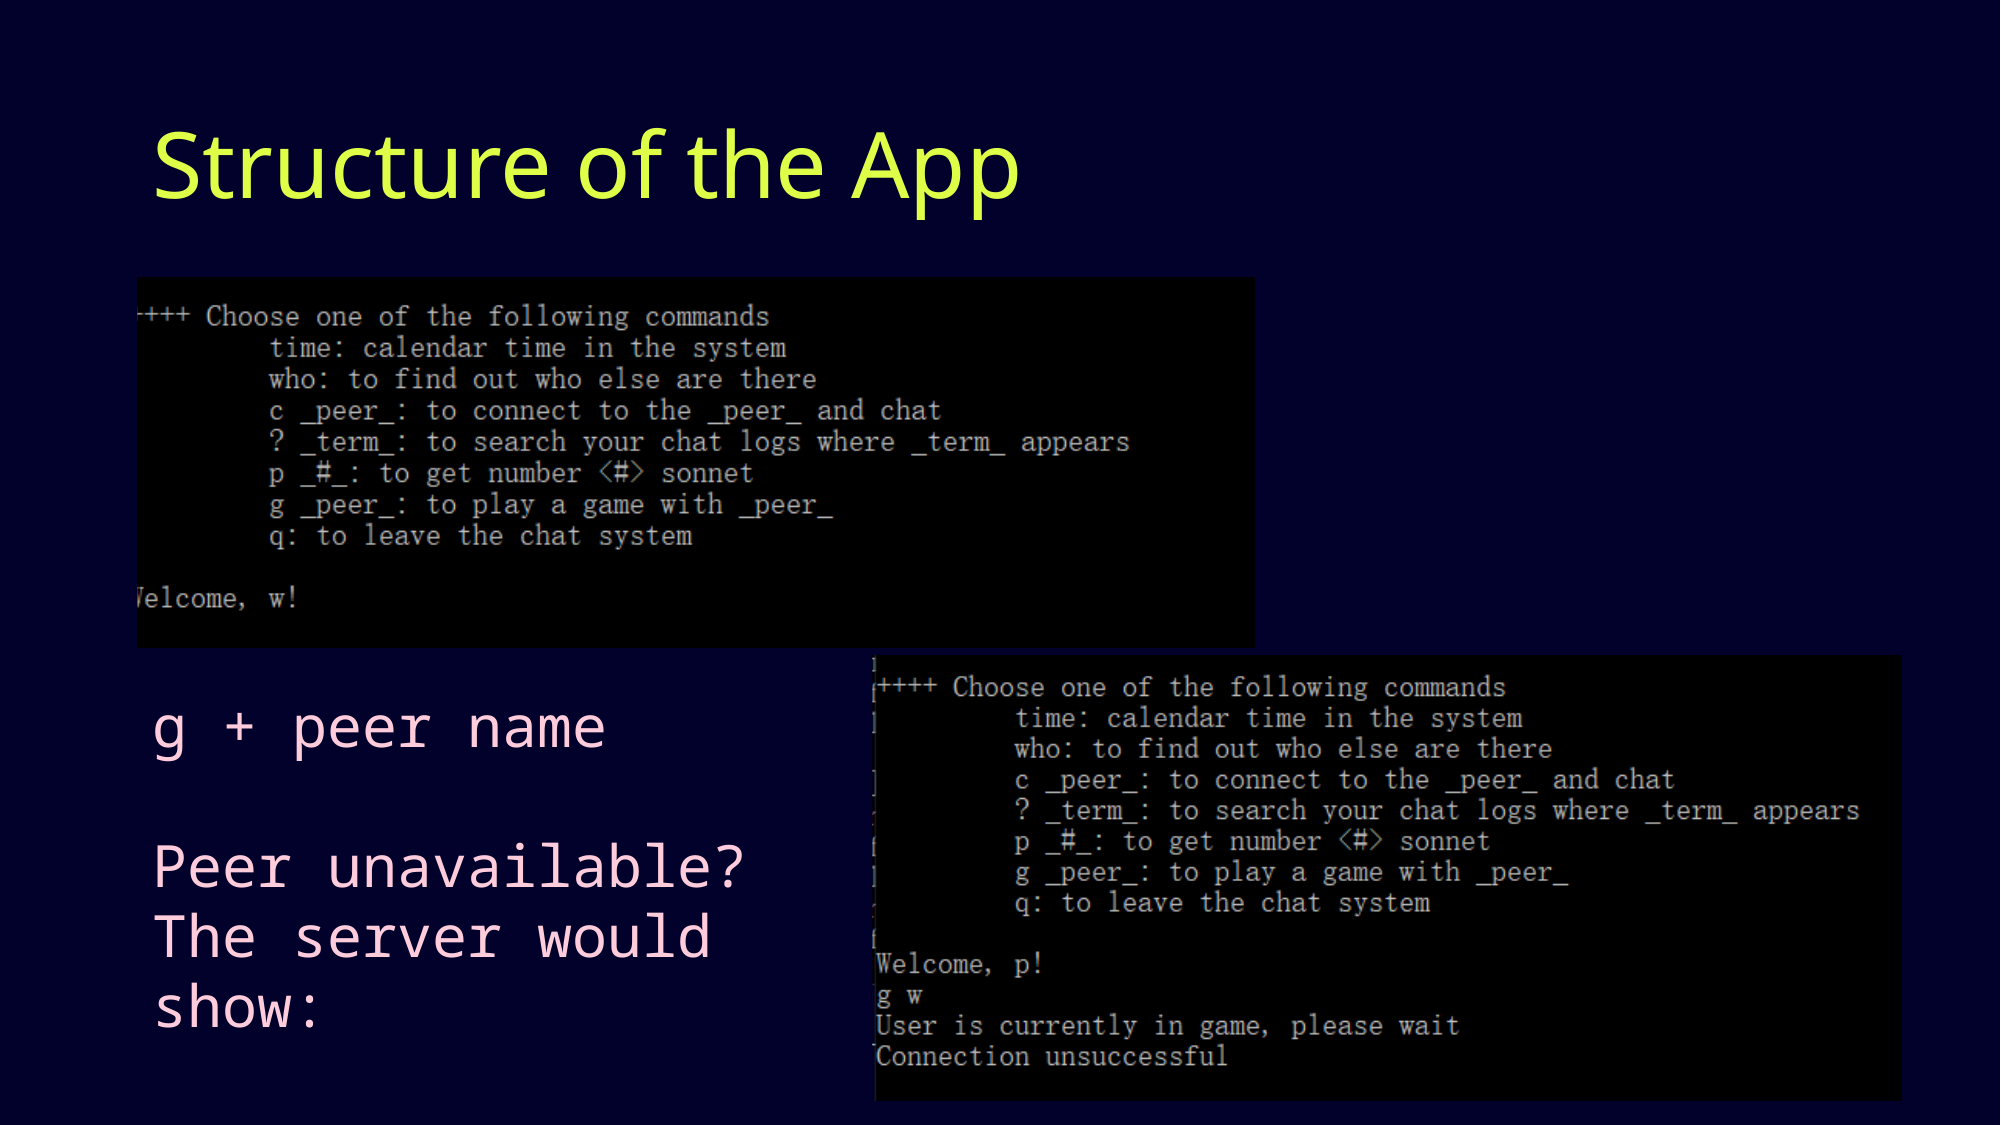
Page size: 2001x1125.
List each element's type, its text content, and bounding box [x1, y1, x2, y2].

text_box Peer unavailable? The server would show: [137, 821, 856, 1047]
picture [872, 655, 1902, 1101]
text_box g + peer name [137, 681, 856, 767]
title Structure of the App [137, 59, 1863, 278]
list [137, 277, 1256, 648]
